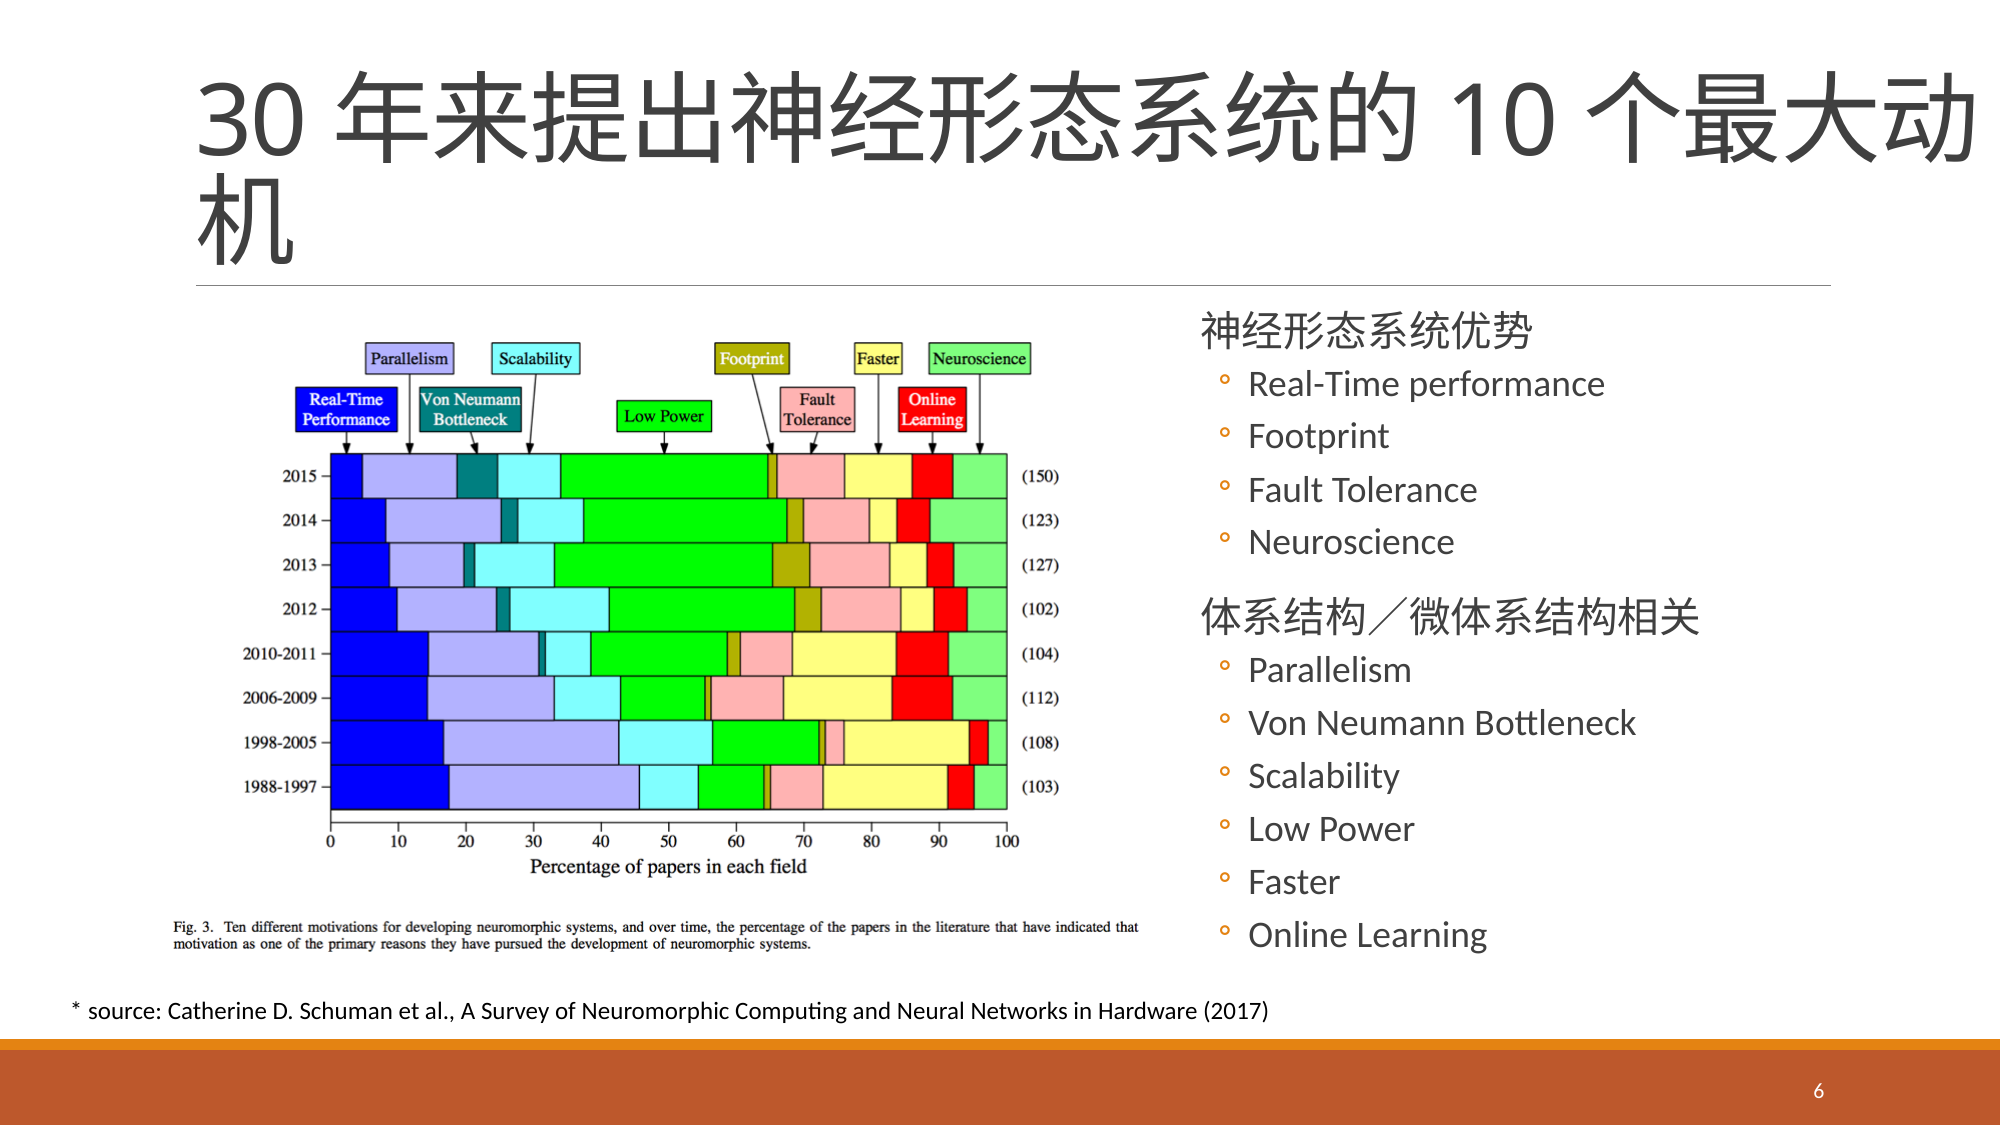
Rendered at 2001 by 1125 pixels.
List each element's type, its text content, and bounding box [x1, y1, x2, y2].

slide_number 6 [1624, 1059, 1840, 1120]
text_box * source: Catherine D. Schuman et al., A Survey of Neuromorphic Computing and Neural Networks in Hardware (2017) [55, 987, 1287, 1032]
picture [151, 302, 1152, 967]
title 30年来提出神经形态系统的10个最大动机 [180, 47, 2000, 285]
list 神经形态系统优势 Real-Time performance Footprint Fault Tolerance Neuroscience 体系结构／微体系结构相关 Parallelism Von Neumann Bottleneck Scalability Low Power Faster Online Learning [1185, 302, 1830, 963]
